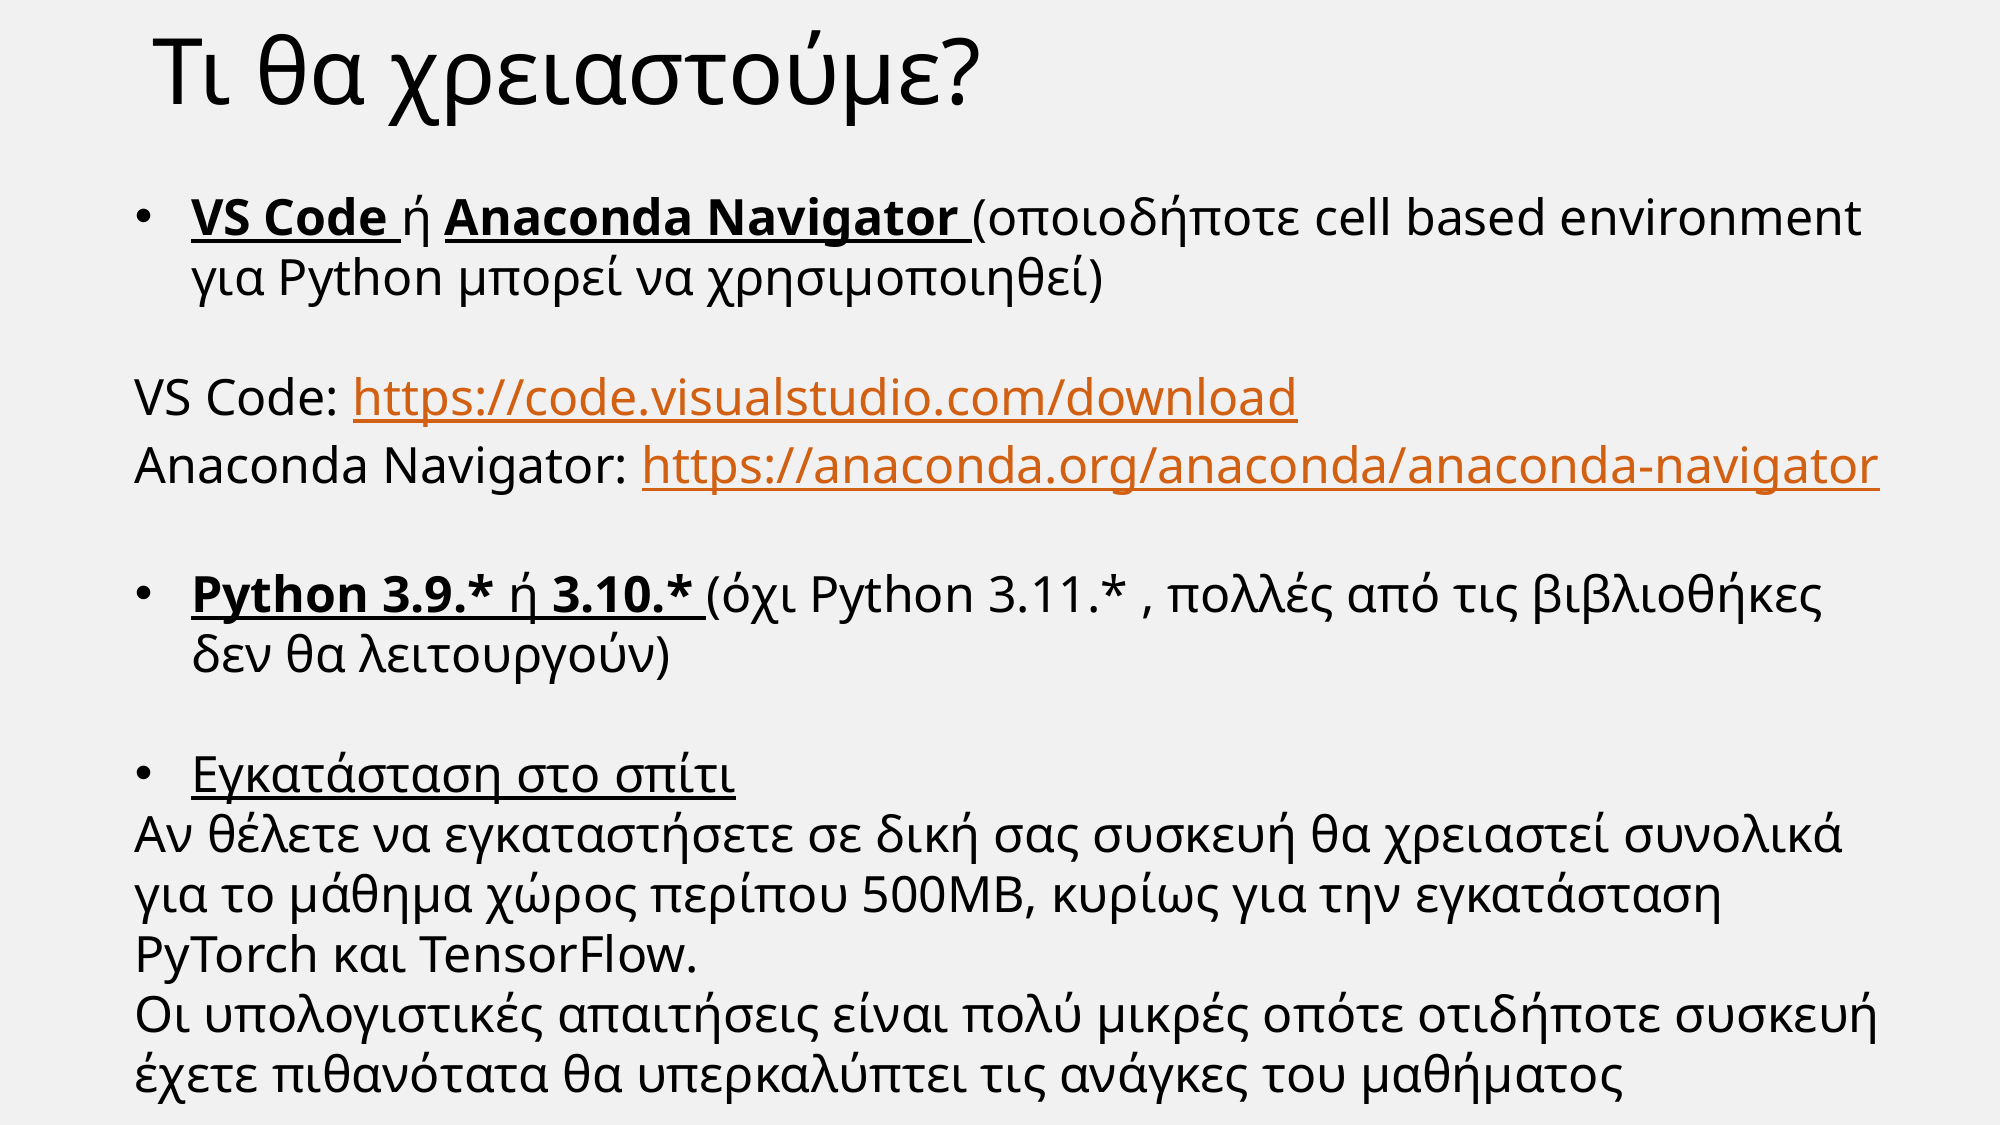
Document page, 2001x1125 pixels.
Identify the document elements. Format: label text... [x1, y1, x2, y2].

text_box VS Code ή Anaconda Navigator (οποιοδήποτε cell based environment για Python μπορεί να χρησιμοποιηθεί) VS Code: https://code.visualstudio.com/download Anaconda Navigator: https://anaconda.org/anaconda/anaconda-navigator Python 3.9.* ή 3.10.* (όχι Python 3.11.* , πολλές από τις βιβλιοθήκες δεν θα λειτουργούν) Εγκατάσταση στο σπίτι Αν θέλετε να εγκαταστήσετε σε δική σας συσκευή θα χρειαστεί συνολικά για το μάθημα χώρος περίπου 500ΜΒ, κυρίως για την εγκατάσταση PyTorch και TensorFlow. Οι υπολογιστικές απαιτήσεις είναι πολύ μικρές οπότε οτιδήποτε συσκευή έχετε πιθανότατα θα υπερκαλύπτει τις ανάγκες του μαθήματος [120, 178, 1918, 1125]
title Τι θα χρειαστούμε? [137, 18, 1863, 161]
